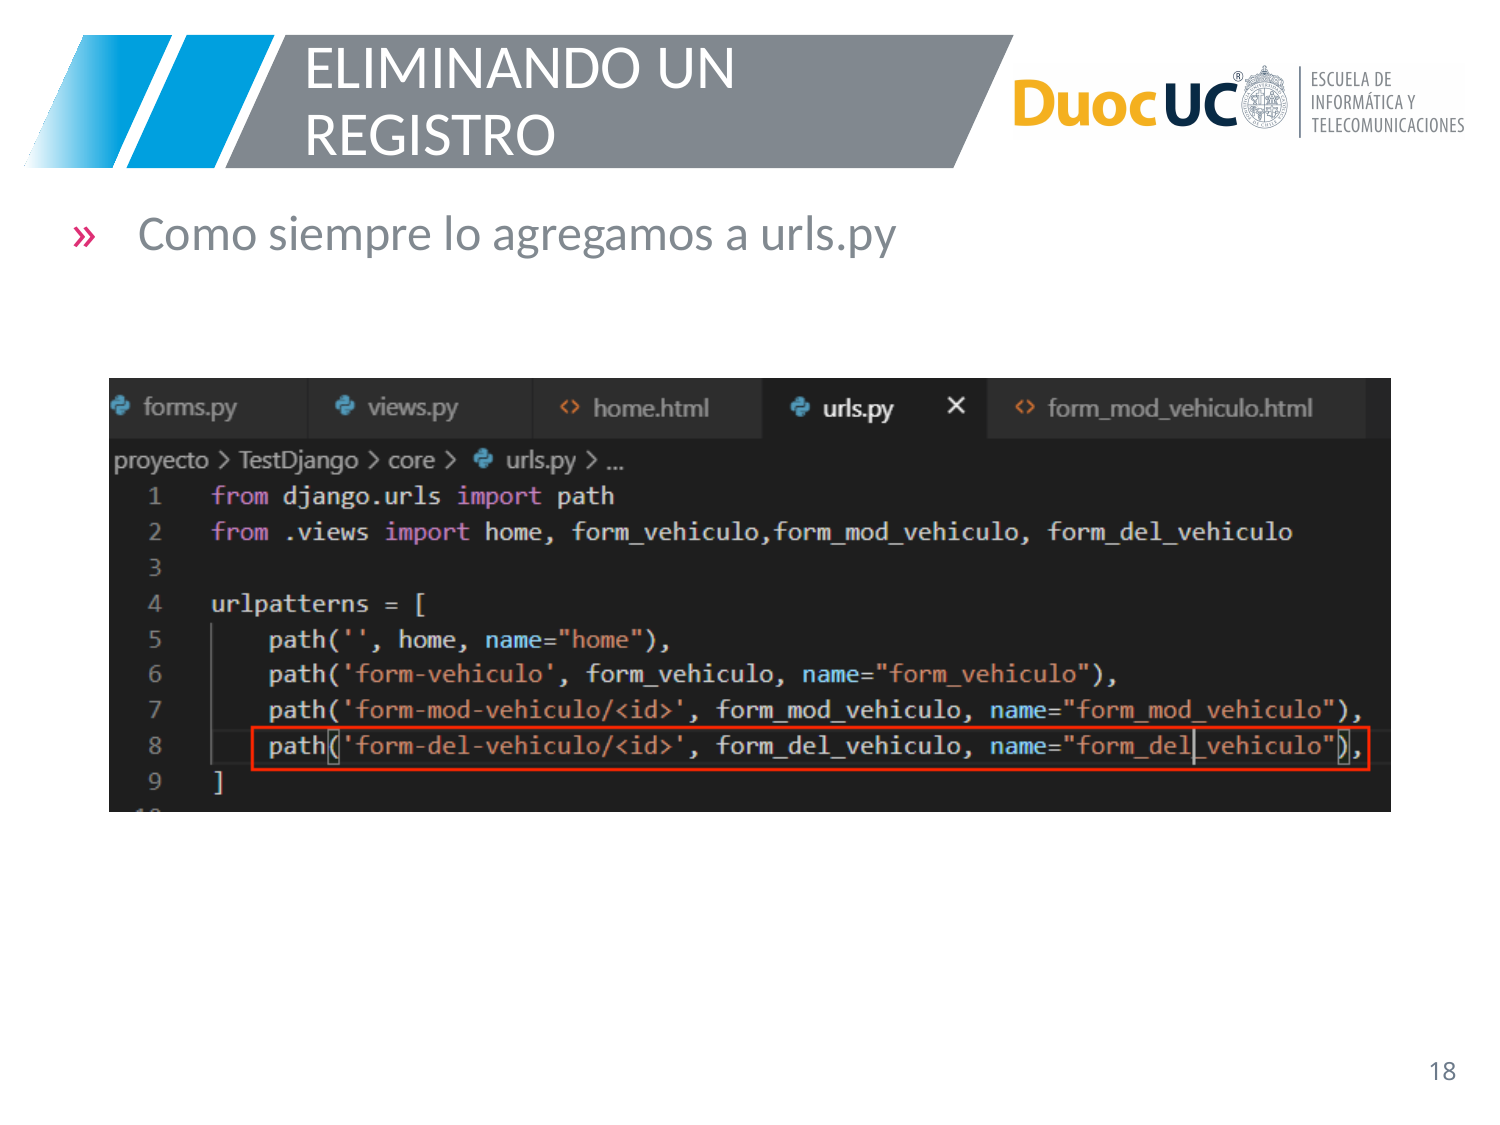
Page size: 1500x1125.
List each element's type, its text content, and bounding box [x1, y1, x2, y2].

list Como siempre lo agregamos a urls.py [48, 199, 1452, 418]
picture [109, 378, 1391, 813]
picture [1013, 63, 1465, 140]
title ELIMINANDO UN REGISTRO [289, 34, 993, 169]
